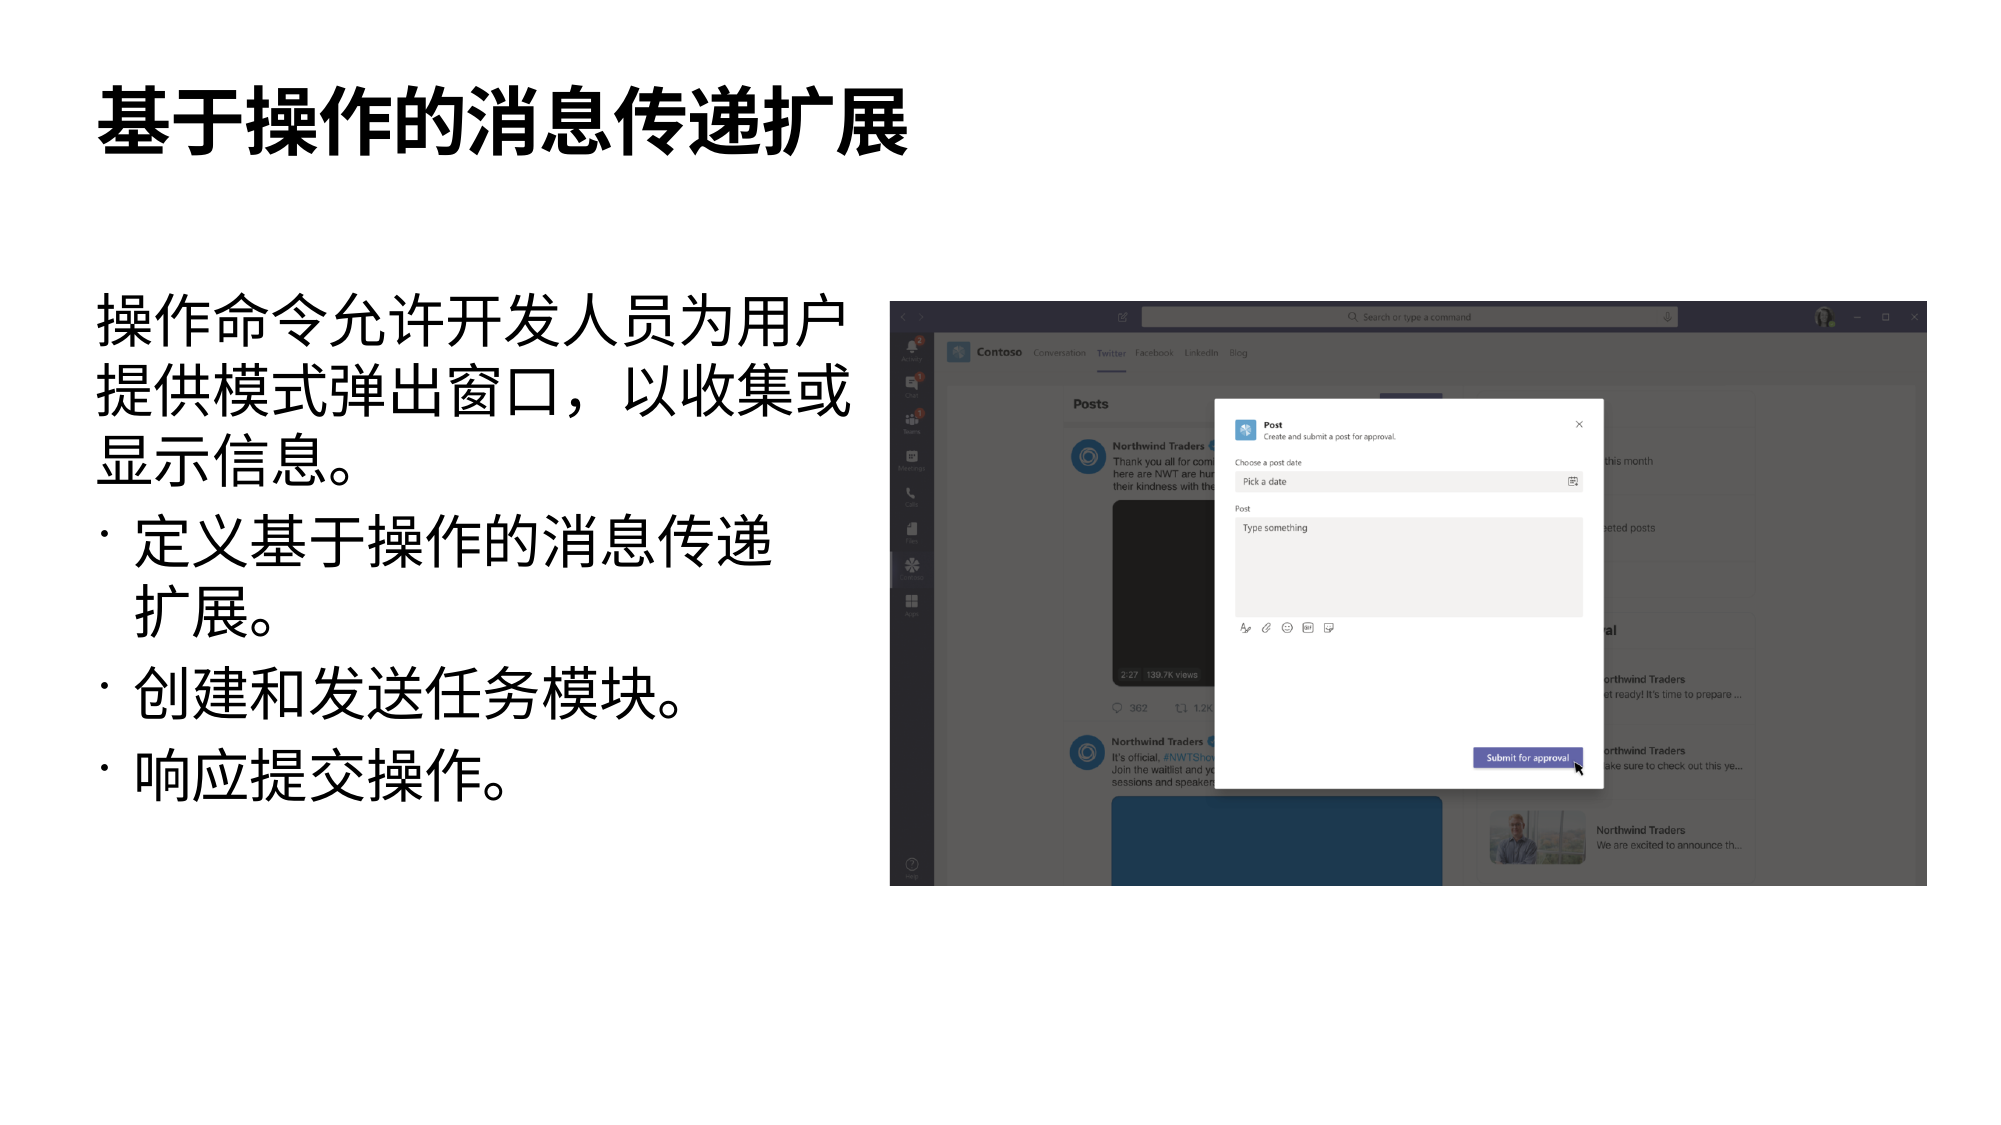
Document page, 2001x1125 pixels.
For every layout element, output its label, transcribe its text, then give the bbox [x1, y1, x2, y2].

list 操作命令允许开发人员为用户提供模式弹出窗口，以收集或显示信息。 定义基于操作的消息传递 扩展。 创建和发送任务模块。 响应提交操作。 [95, 283, 879, 991]
picture [888, 300, 1928, 886]
title 基于操作的消息传递扩展 [96, 75, 1967, 166]
